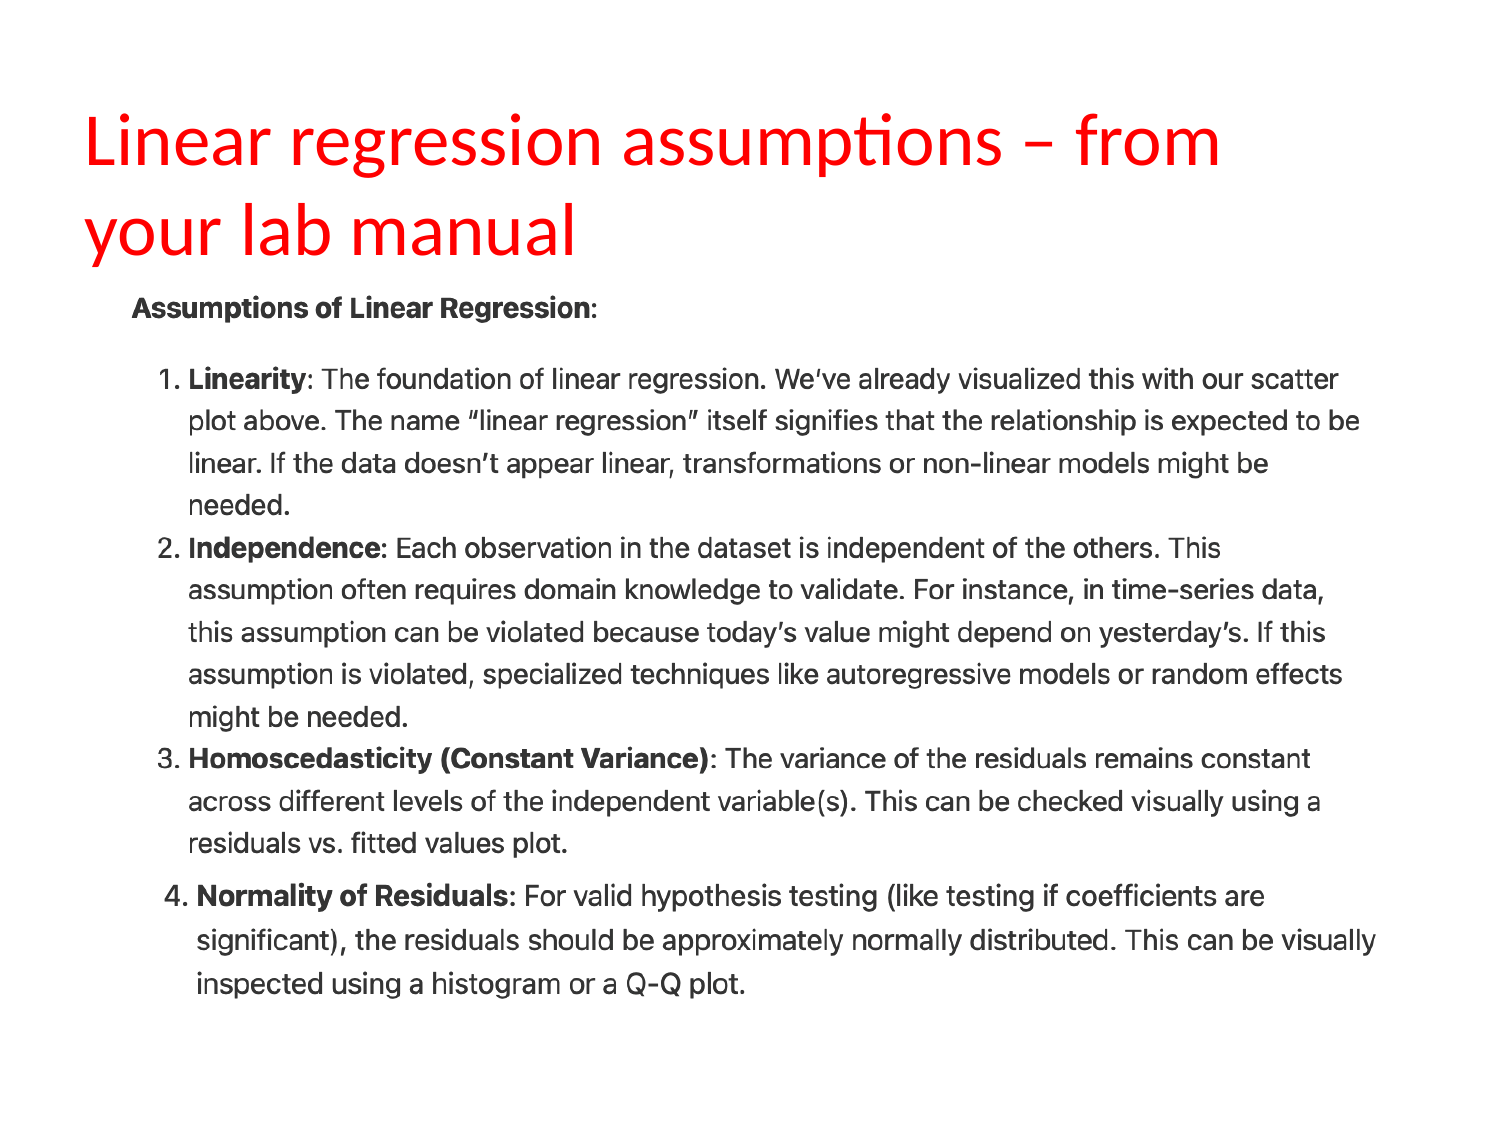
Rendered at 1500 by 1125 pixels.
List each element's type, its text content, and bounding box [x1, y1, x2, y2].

picture [112, 280, 1388, 1013]
text_box Linear regression assumptions – from your lab manual [70, 83, 1346, 279]
